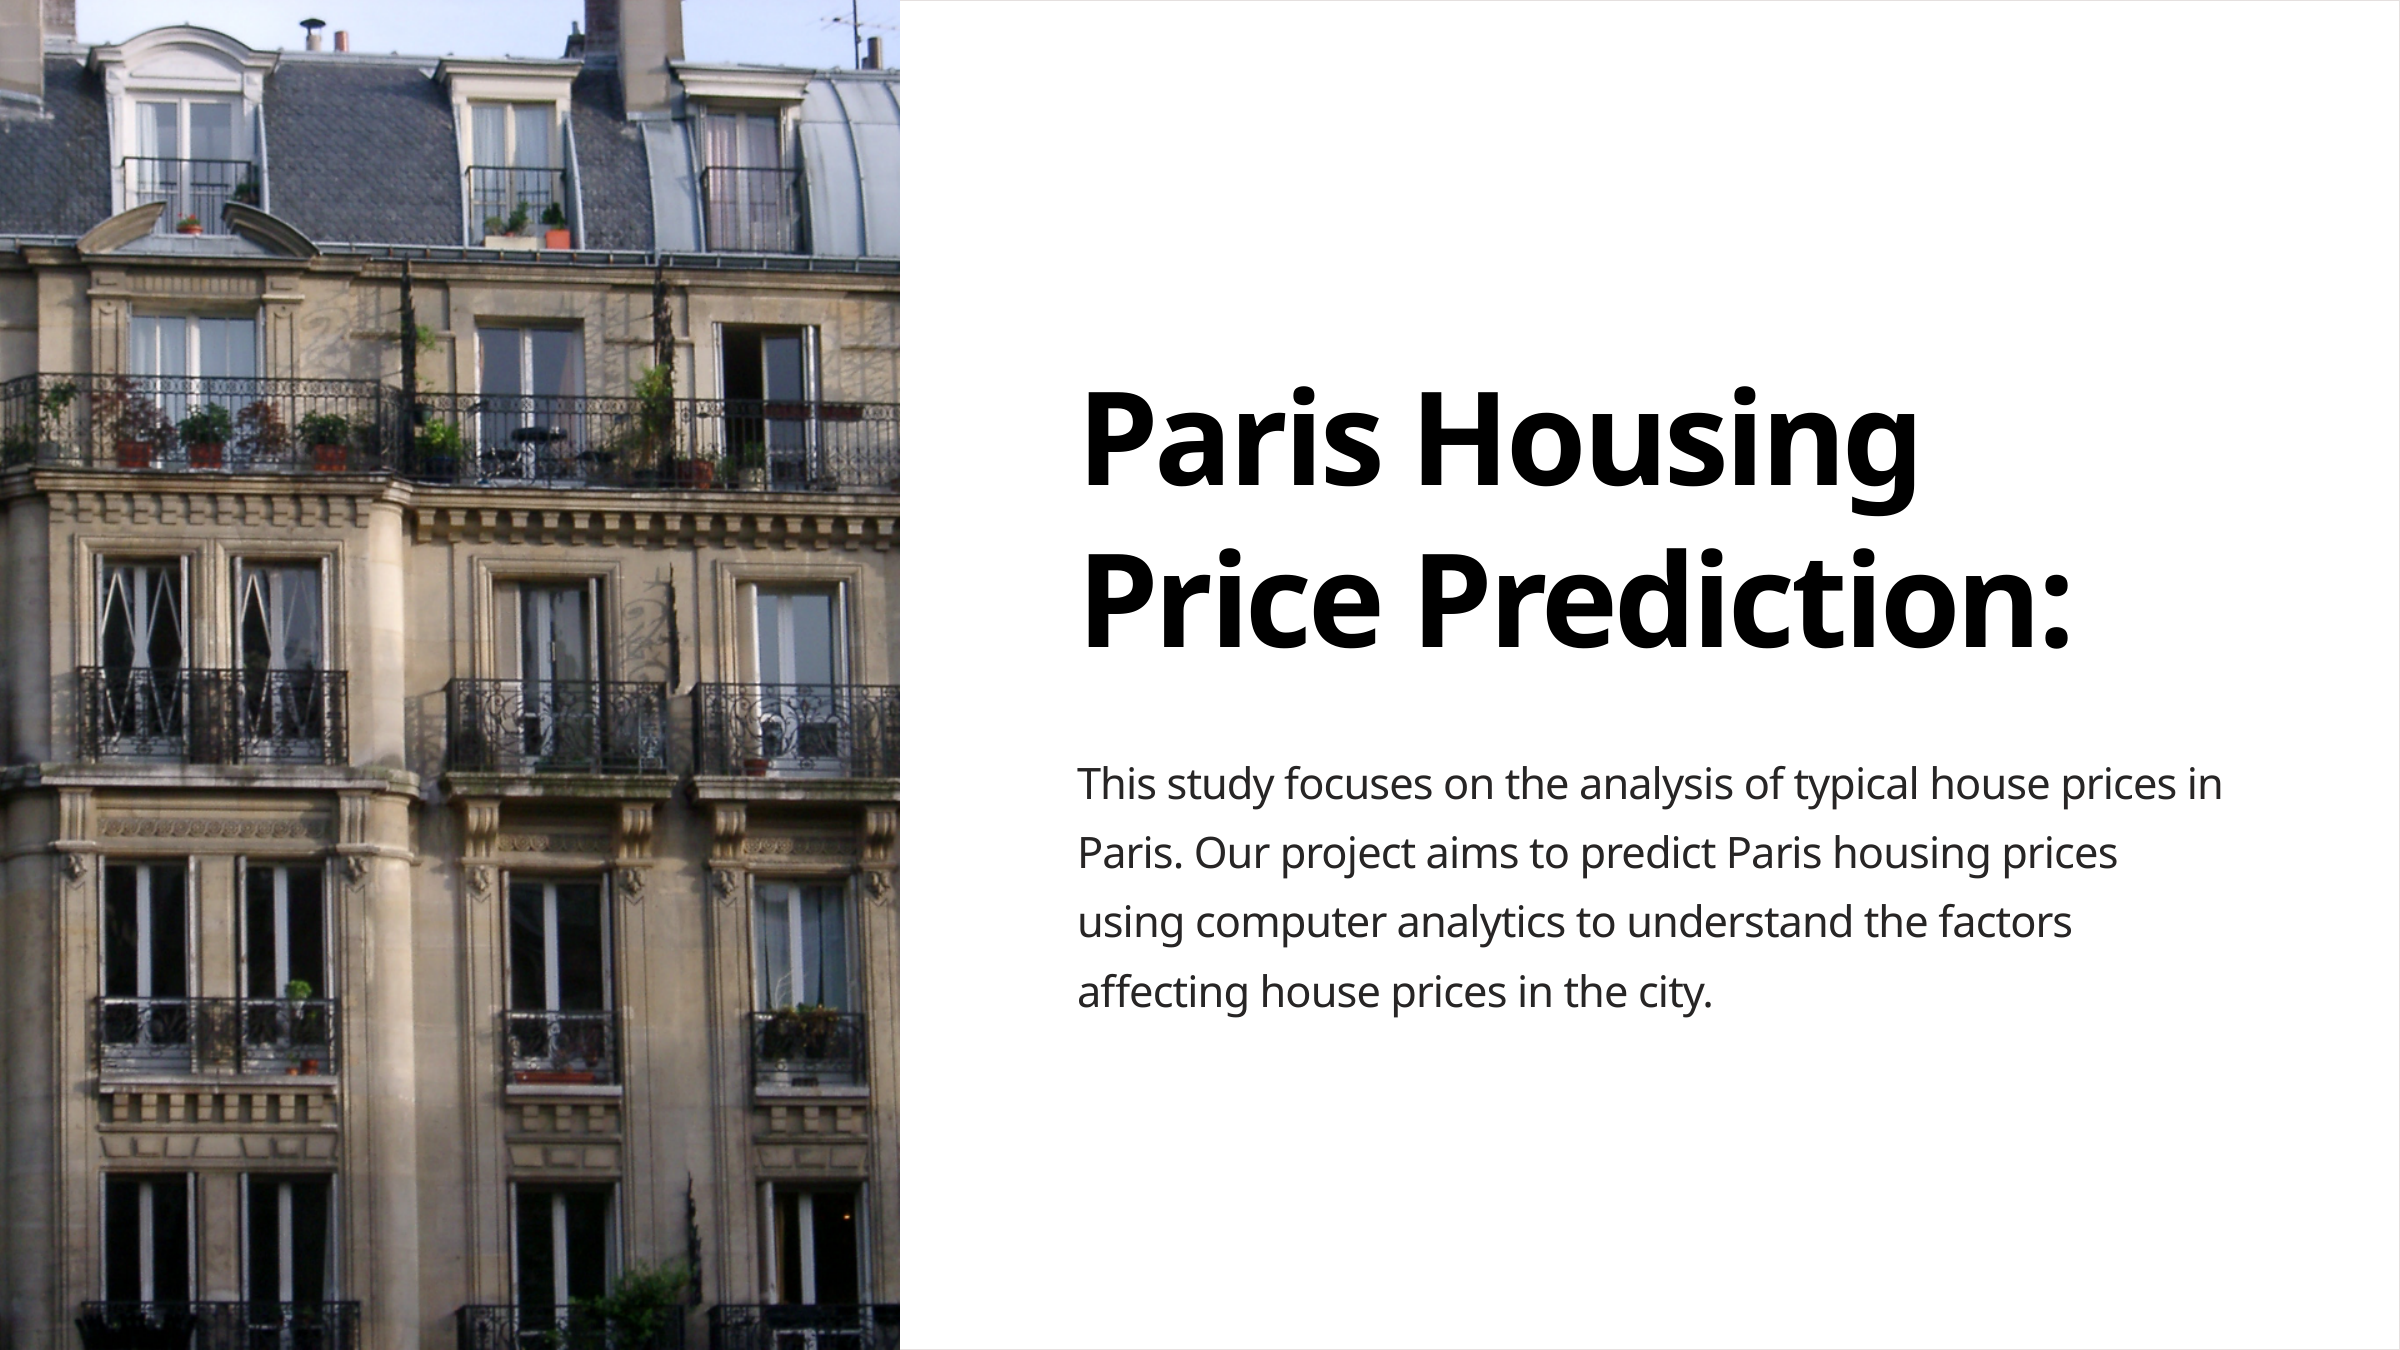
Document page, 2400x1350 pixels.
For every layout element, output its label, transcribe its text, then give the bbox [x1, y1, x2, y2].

text_box This study focuses on the analysis of typical house prices in Paris. Our project aims to predict Paris housing prices using computer analytics to understand the factors affecting house prices in the city. [1062, 731, 2238, 1009]
text_box Paris Housing Price Prediction: [1062, 341, 2238, 667]
picture [0, 0, 900, 1350]
text_box [900, 0, 2400, 1350]
